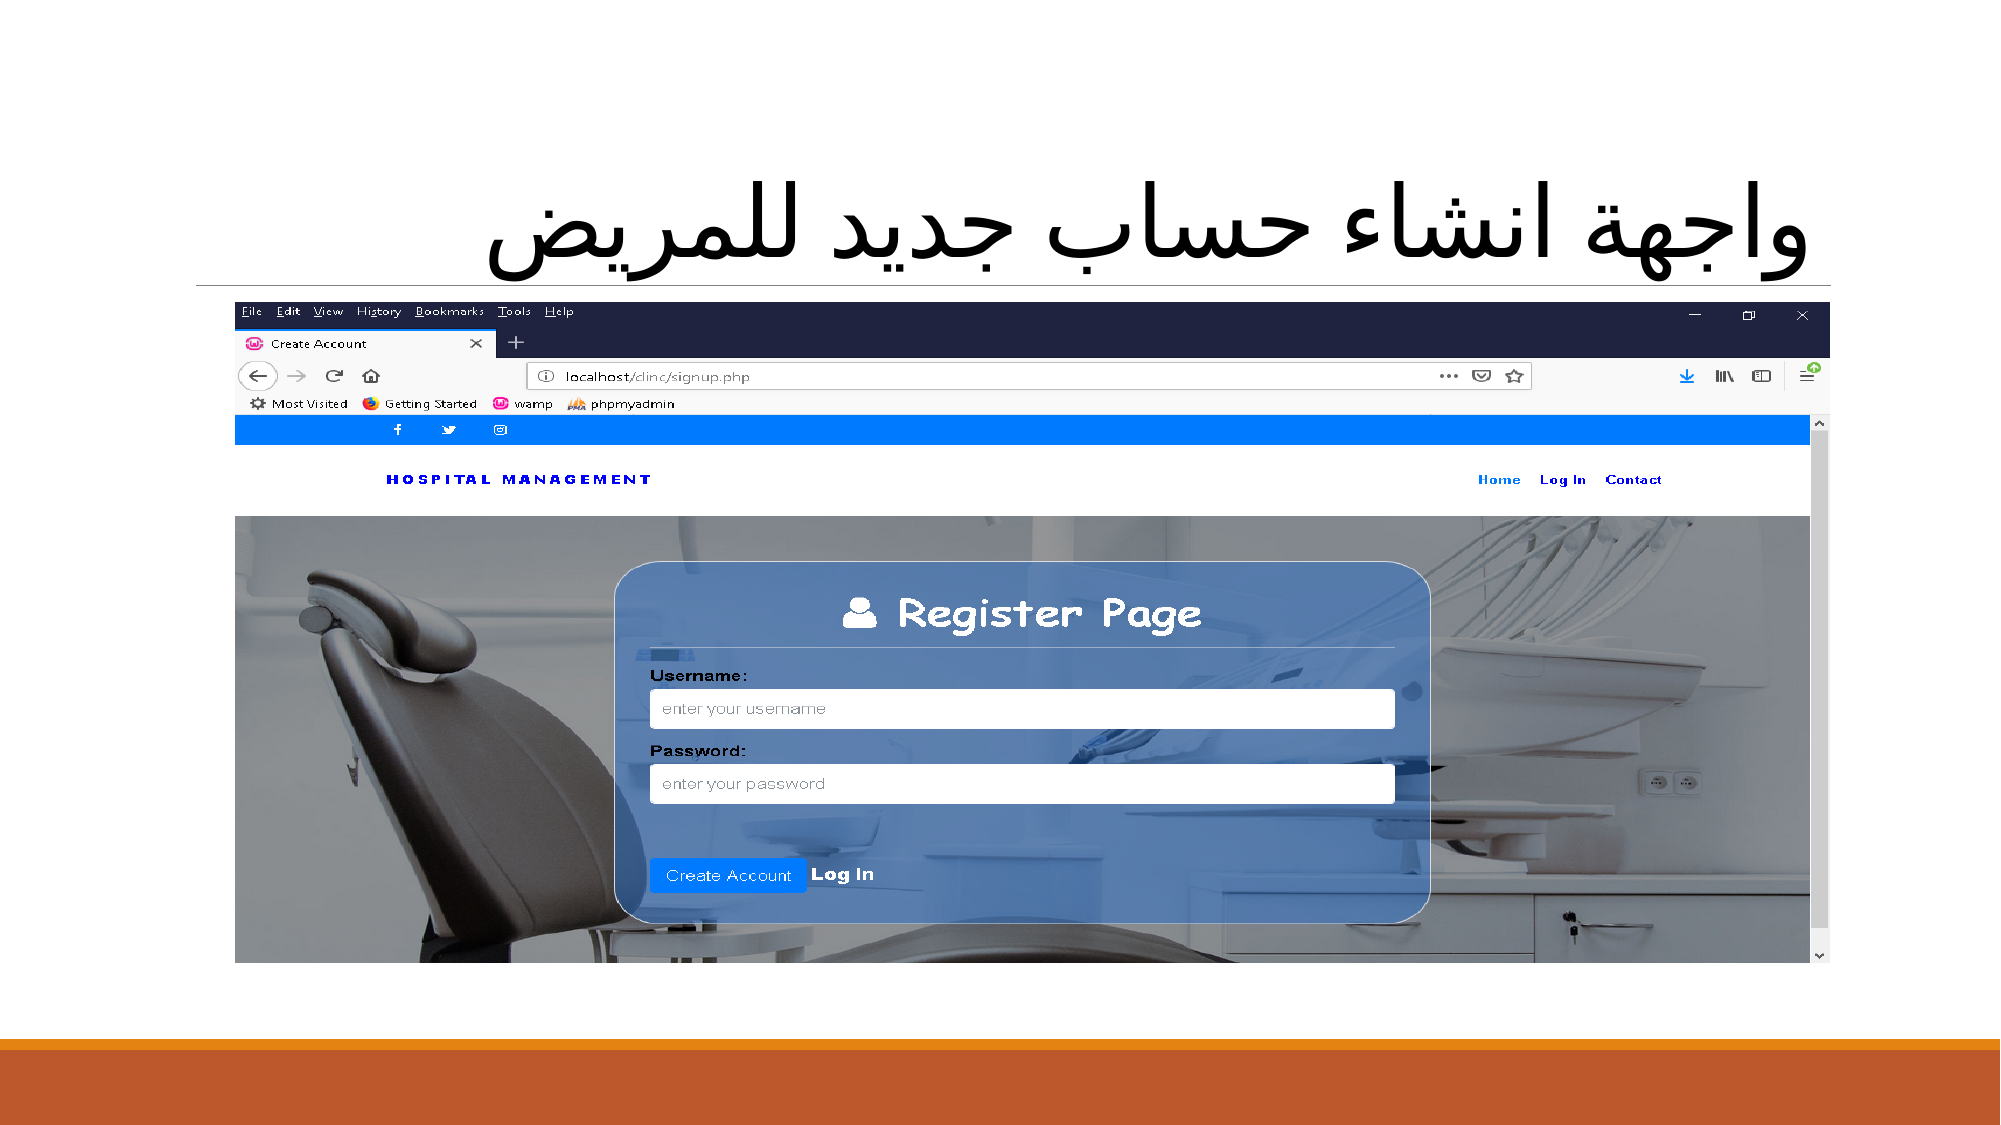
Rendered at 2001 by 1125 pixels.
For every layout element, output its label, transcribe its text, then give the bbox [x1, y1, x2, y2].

title واجهة انشاء حساب جديد للمريض [180, 47, 1830, 285]
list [234, 302, 1831, 964]
